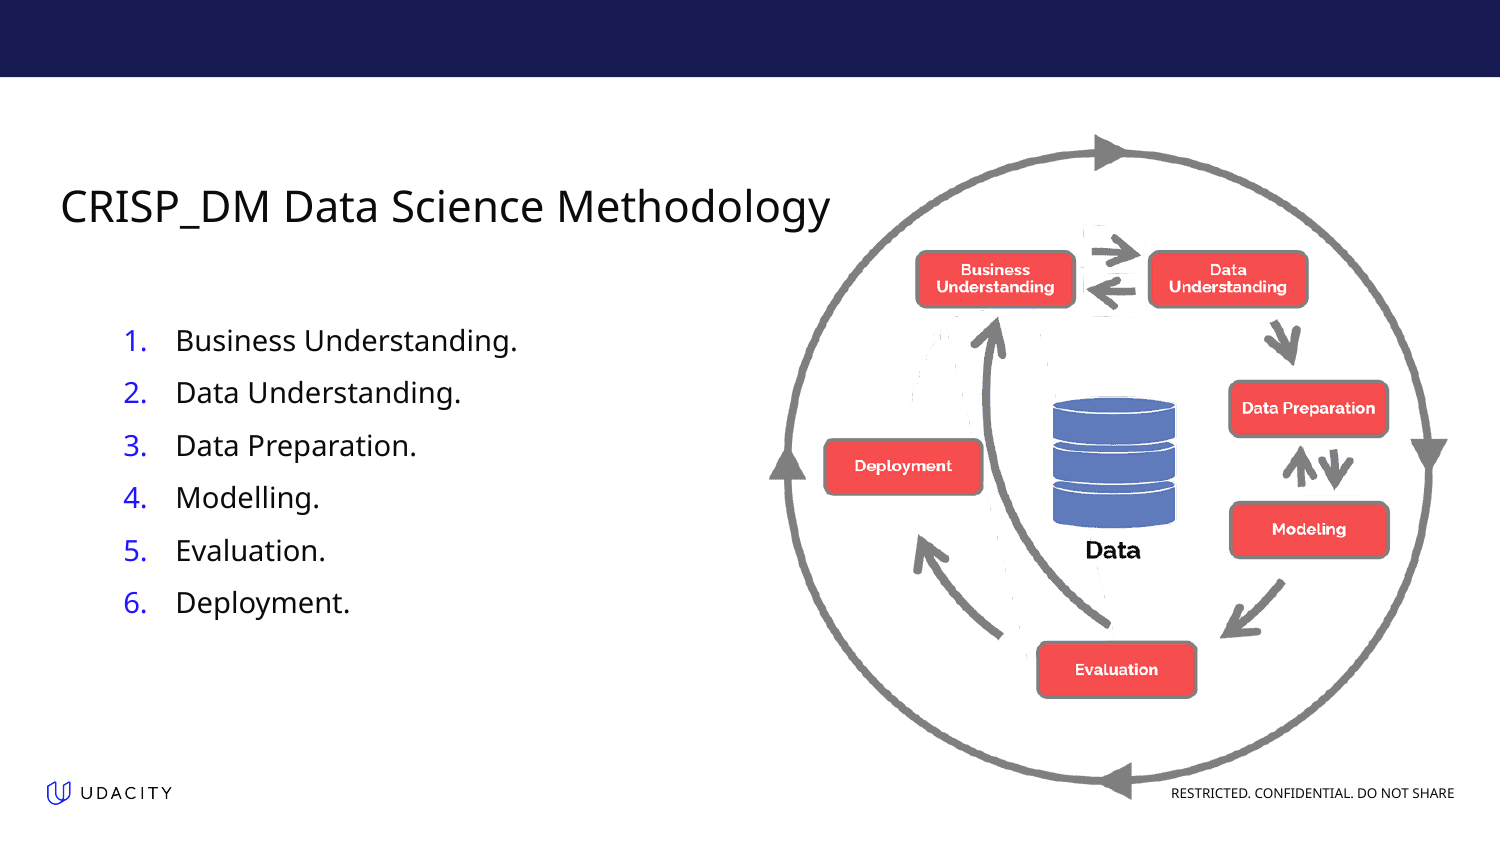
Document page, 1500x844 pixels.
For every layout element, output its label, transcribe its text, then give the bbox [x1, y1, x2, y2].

title CRISP_DM Data Science Methodology [60, 145, 664, 264]
picture [669, 115, 1500, 818]
picture [47, 781, 172, 805]
list Business Understanding. Data Understanding. Data Preparation. Modelling. Evaluation. Deployment. [100, 304, 664, 725]
